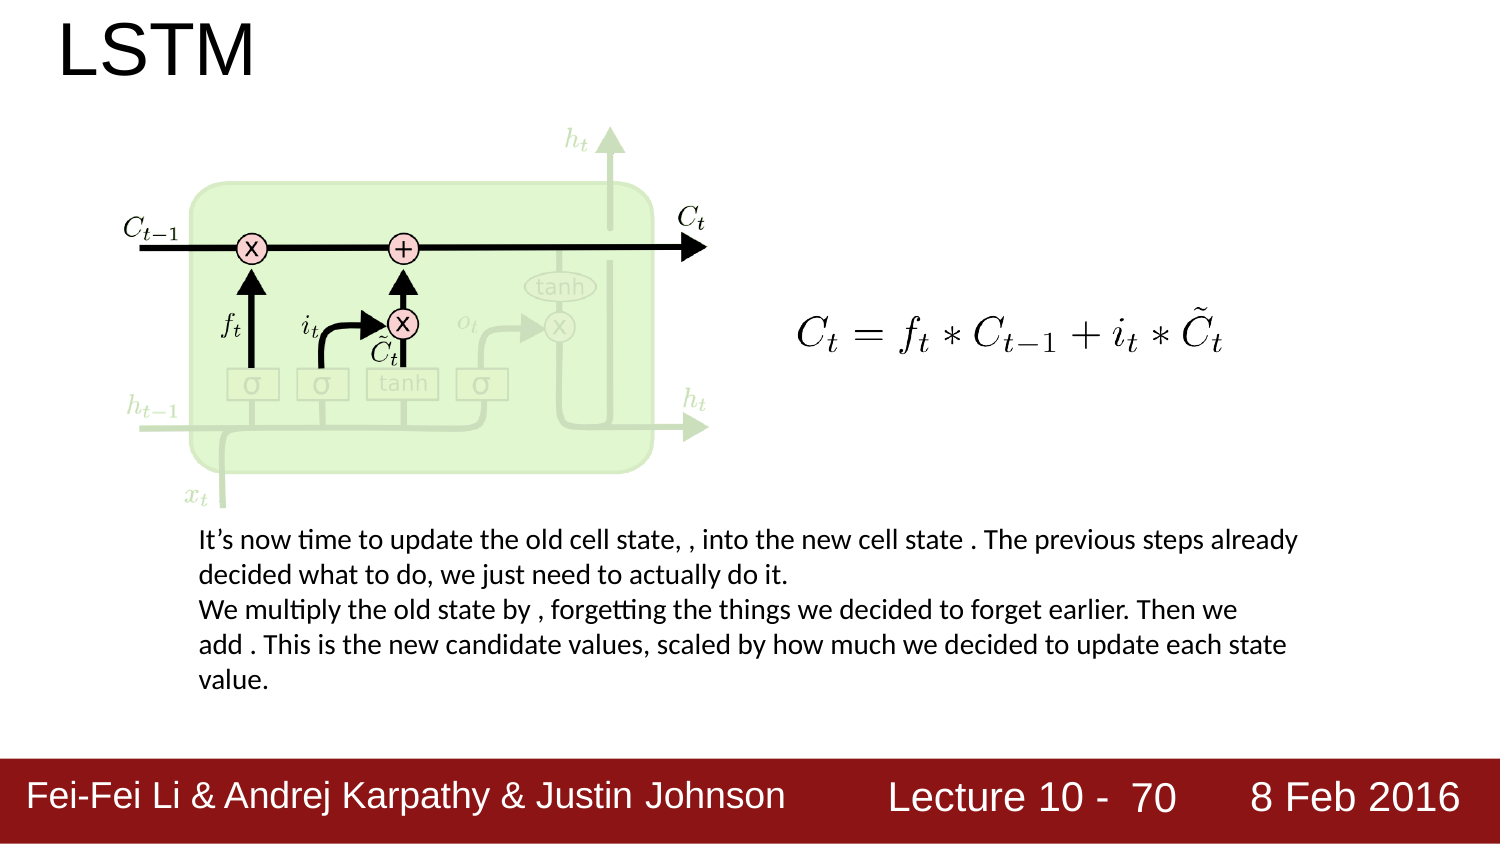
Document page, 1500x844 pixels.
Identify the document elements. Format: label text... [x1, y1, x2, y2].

text_box 70 [1128, 777, 1180, 822]
text_box Lecture 10 - [885, 775, 1113, 820]
picture [108, 116, 1392, 514]
slide_number Fei-Fei Li & Andrej Karpathy & Justin Johnson [23, 776, 795, 844]
footer 8 Feb 2016 [1248, 775, 1464, 844]
text_box [0, 758, 1500, 844]
title LSTM [22, 0, 1478, 142]
